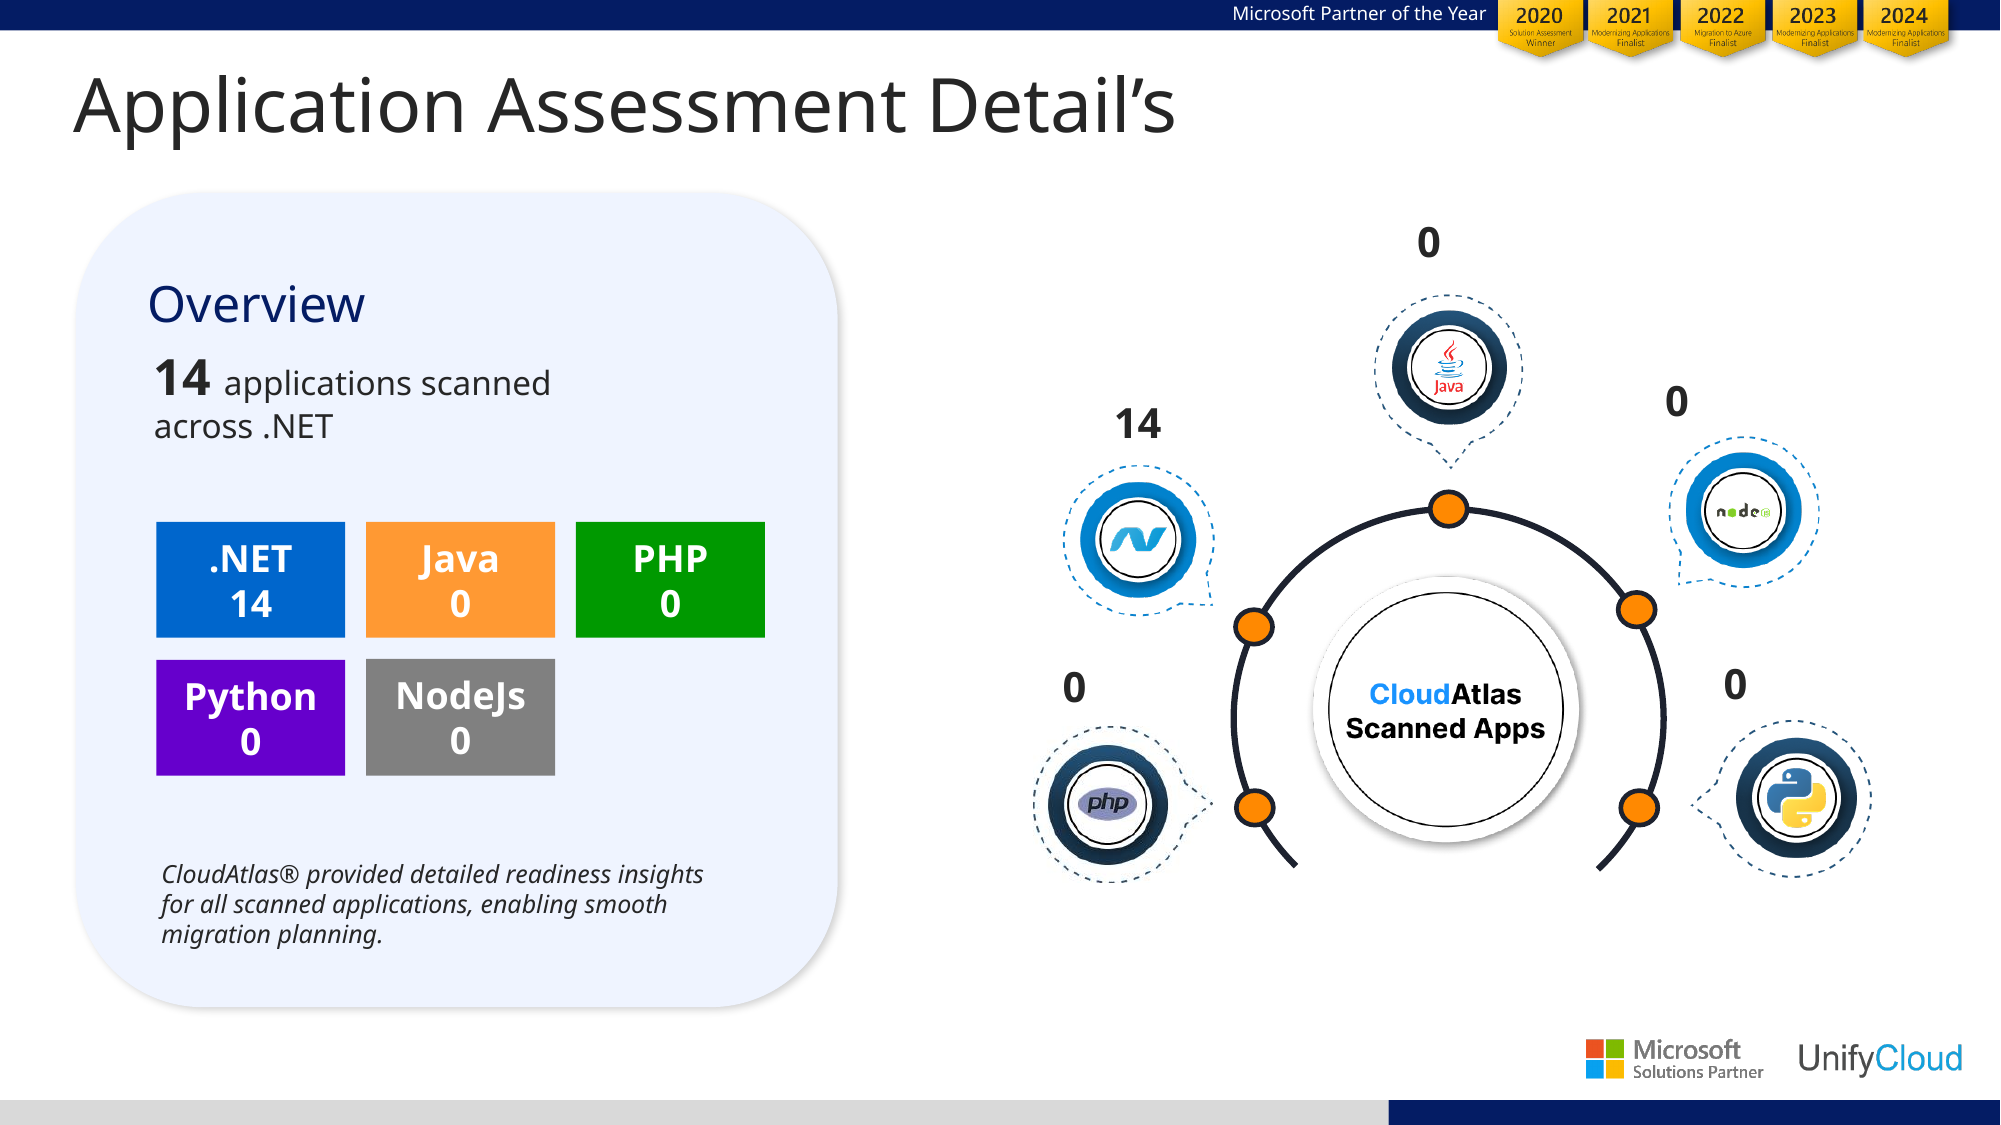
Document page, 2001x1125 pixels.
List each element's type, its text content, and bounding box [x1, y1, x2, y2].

text_box 0 [1693, 641, 1909, 732]
text_box [1235, 790, 1274, 826]
picture [1582, 1037, 1777, 1081]
picture [1032, 725, 1214, 884]
picture [1685, 715, 1876, 884]
text_box [1620, 790, 1659, 826]
text_box [1429, 491, 1468, 527]
text_box 14 [1083, 379, 1236, 425]
text_box .NET 14 [156, 521, 346, 638]
text_box 0 [1387, 199, 1548, 290]
picture [1798, 1044, 1962, 1078]
text_box PHP 0 [575, 521, 765, 638]
picture [1304, 570, 1590, 857]
picture [1022, 425, 1273, 671]
text_box 14 applications scanned across .NET [139, 337, 703, 453]
text_box 0 [1032, 671, 1197, 725]
text_box Java 0 [366, 521, 556, 638]
title Application Assessment Detail’s [58, 59, 1946, 168]
text_box [1617, 599, 1621, 620]
text_box [74, 191, 839, 1009]
text_box 0 [1635, 358, 1851, 404]
picture [1368, 289, 1529, 474]
text_box NodeJs 0 [366, 658, 556, 776]
text_box CloudAtlas® provided detailed readiness insights for all scanned applications, enabling smooth migration planning. [146, 851, 756, 956]
picture [1621, 404, 1851, 636]
picture [1498, 0, 1949, 57]
text_box Overview [117, 254, 397, 357]
text_box Python 0 [156, 659, 346, 776]
text_box [1233, 509, 1665, 870]
